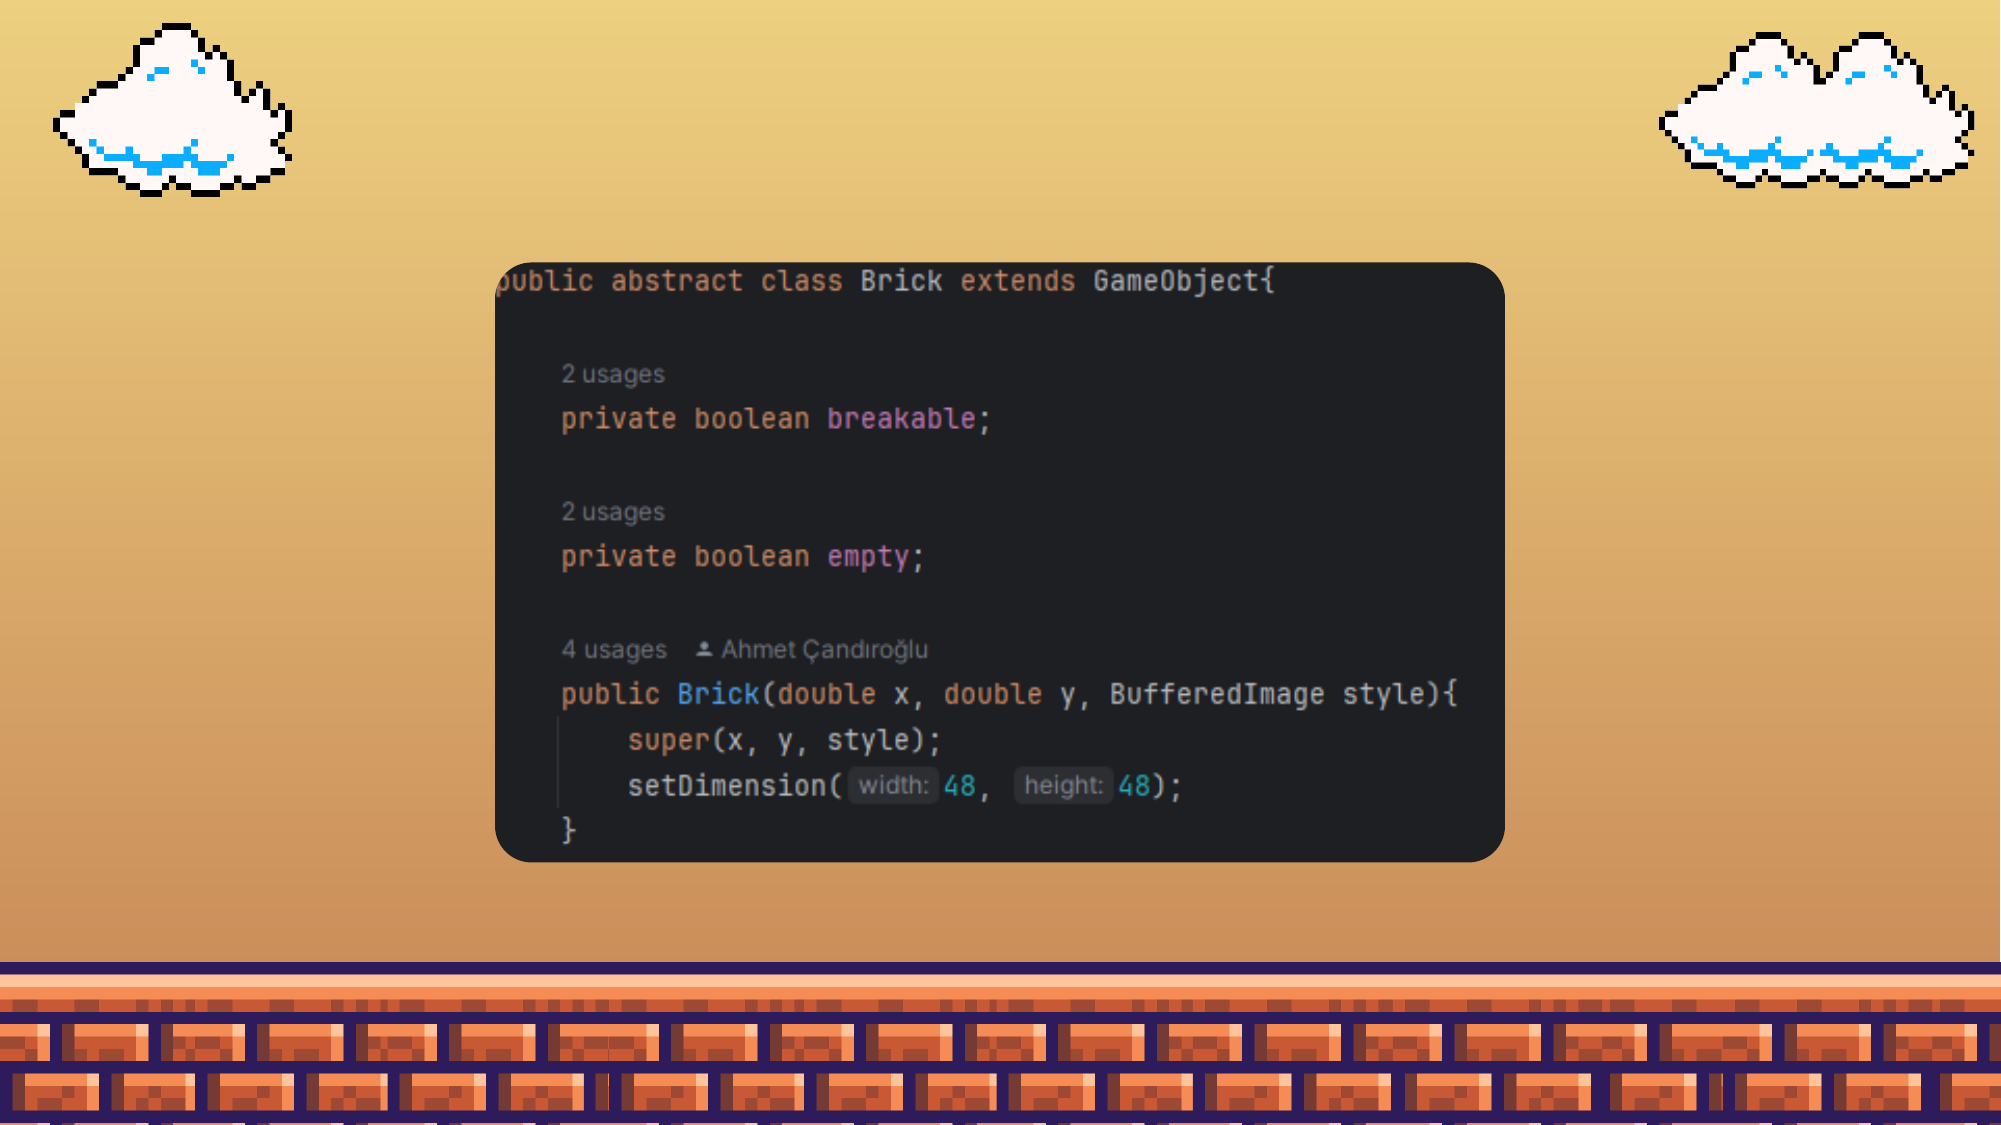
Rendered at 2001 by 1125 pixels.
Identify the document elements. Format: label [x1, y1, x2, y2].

picture [1651, 32, 2000, 205]
text_box [0, 962, 609, 1125]
picture [494, 262, 1505, 863]
text_box [609, 962, 2000, 1125]
picture [49, 14, 292, 197]
